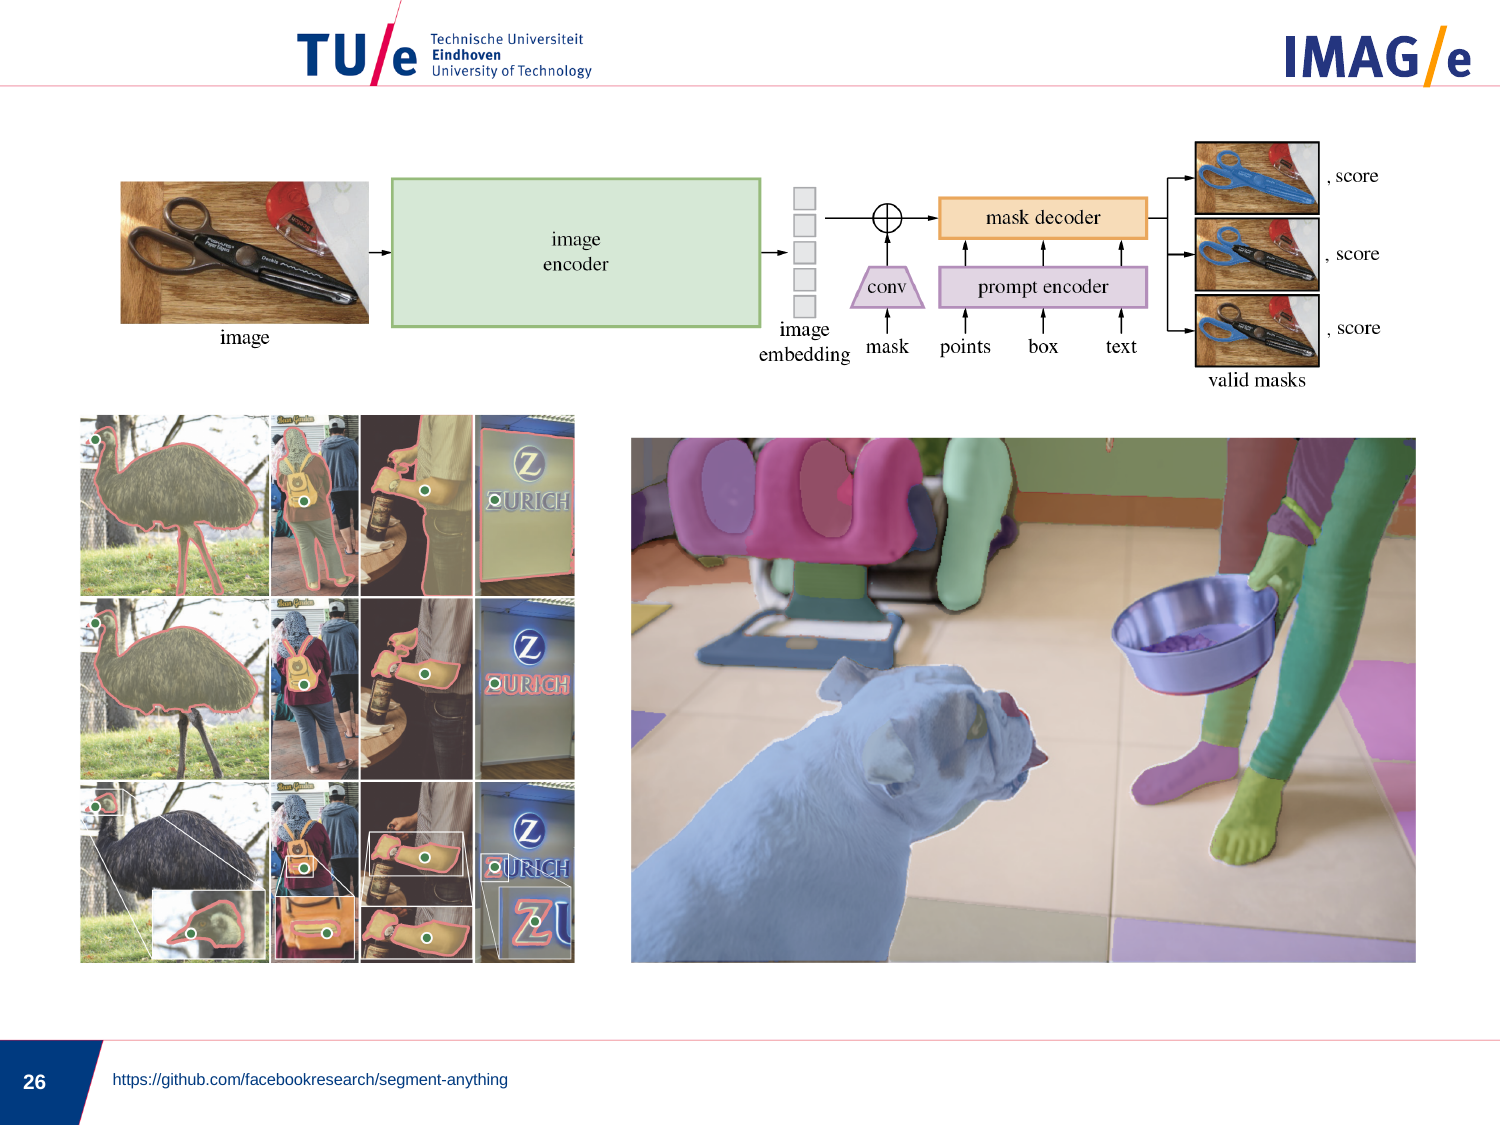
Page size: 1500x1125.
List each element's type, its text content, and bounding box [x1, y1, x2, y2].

picture [0, 0, 1500, 1125]
slide_number 26 [8, 1061, 95, 1108]
subtitle https://github.com/facebookresearch/segment-anything [97, 1061, 594, 1108]
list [78, 414, 575, 964]
